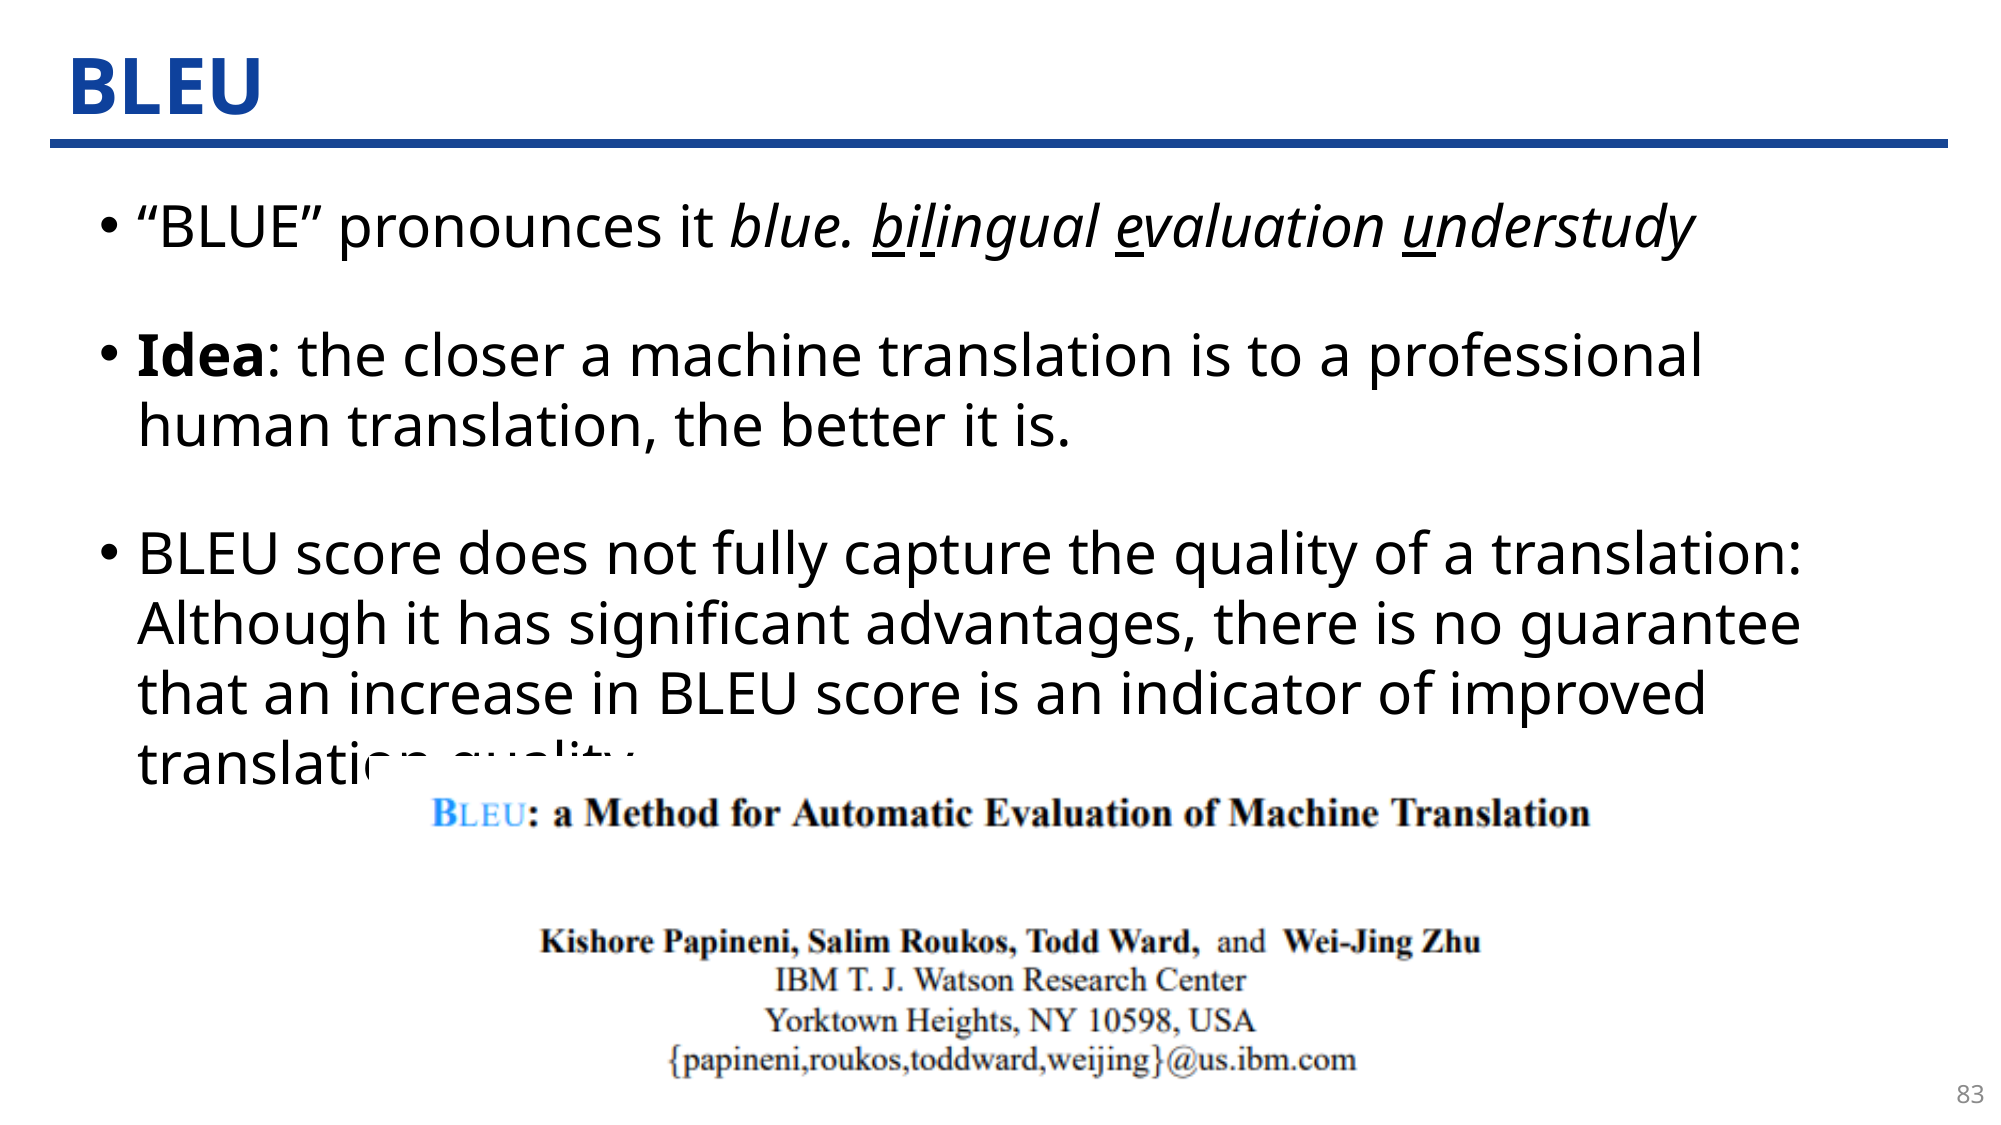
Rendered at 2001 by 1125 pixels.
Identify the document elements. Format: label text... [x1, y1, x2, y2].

list “BLUE” pronounces it blue. bilingual evaluation understudy Idea: the closer a machine translation is to a professional human translation, the better it is. BLEU score does not fully capture the quality of a translation: Although it has significant advantages, there is no guarantee that an increase in BLEU score is an indicator of improved translation quality. [84, 181, 1900, 1086]
title BLEU [51, 39, 1947, 140]
slide_number 83 [1899, 1065, 2000, 1125]
picture [369, 756, 1629, 1107]
